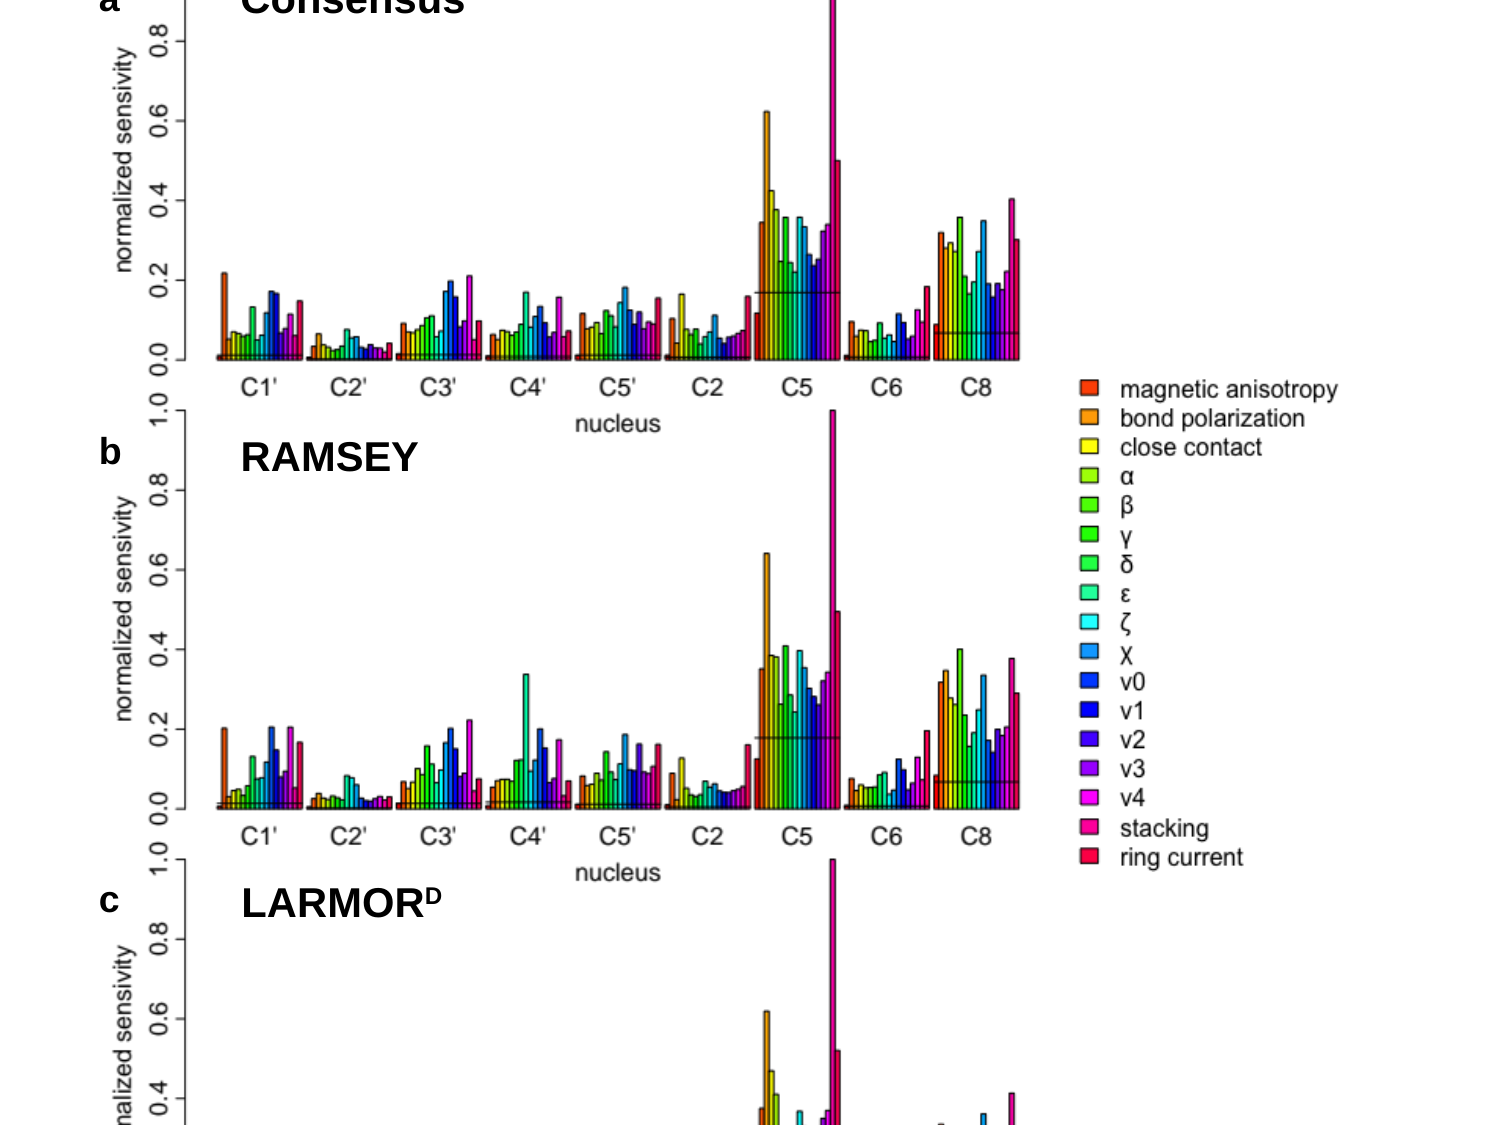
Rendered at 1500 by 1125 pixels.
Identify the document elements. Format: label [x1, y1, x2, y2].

text_box [56, 0, 1346, 1125]
